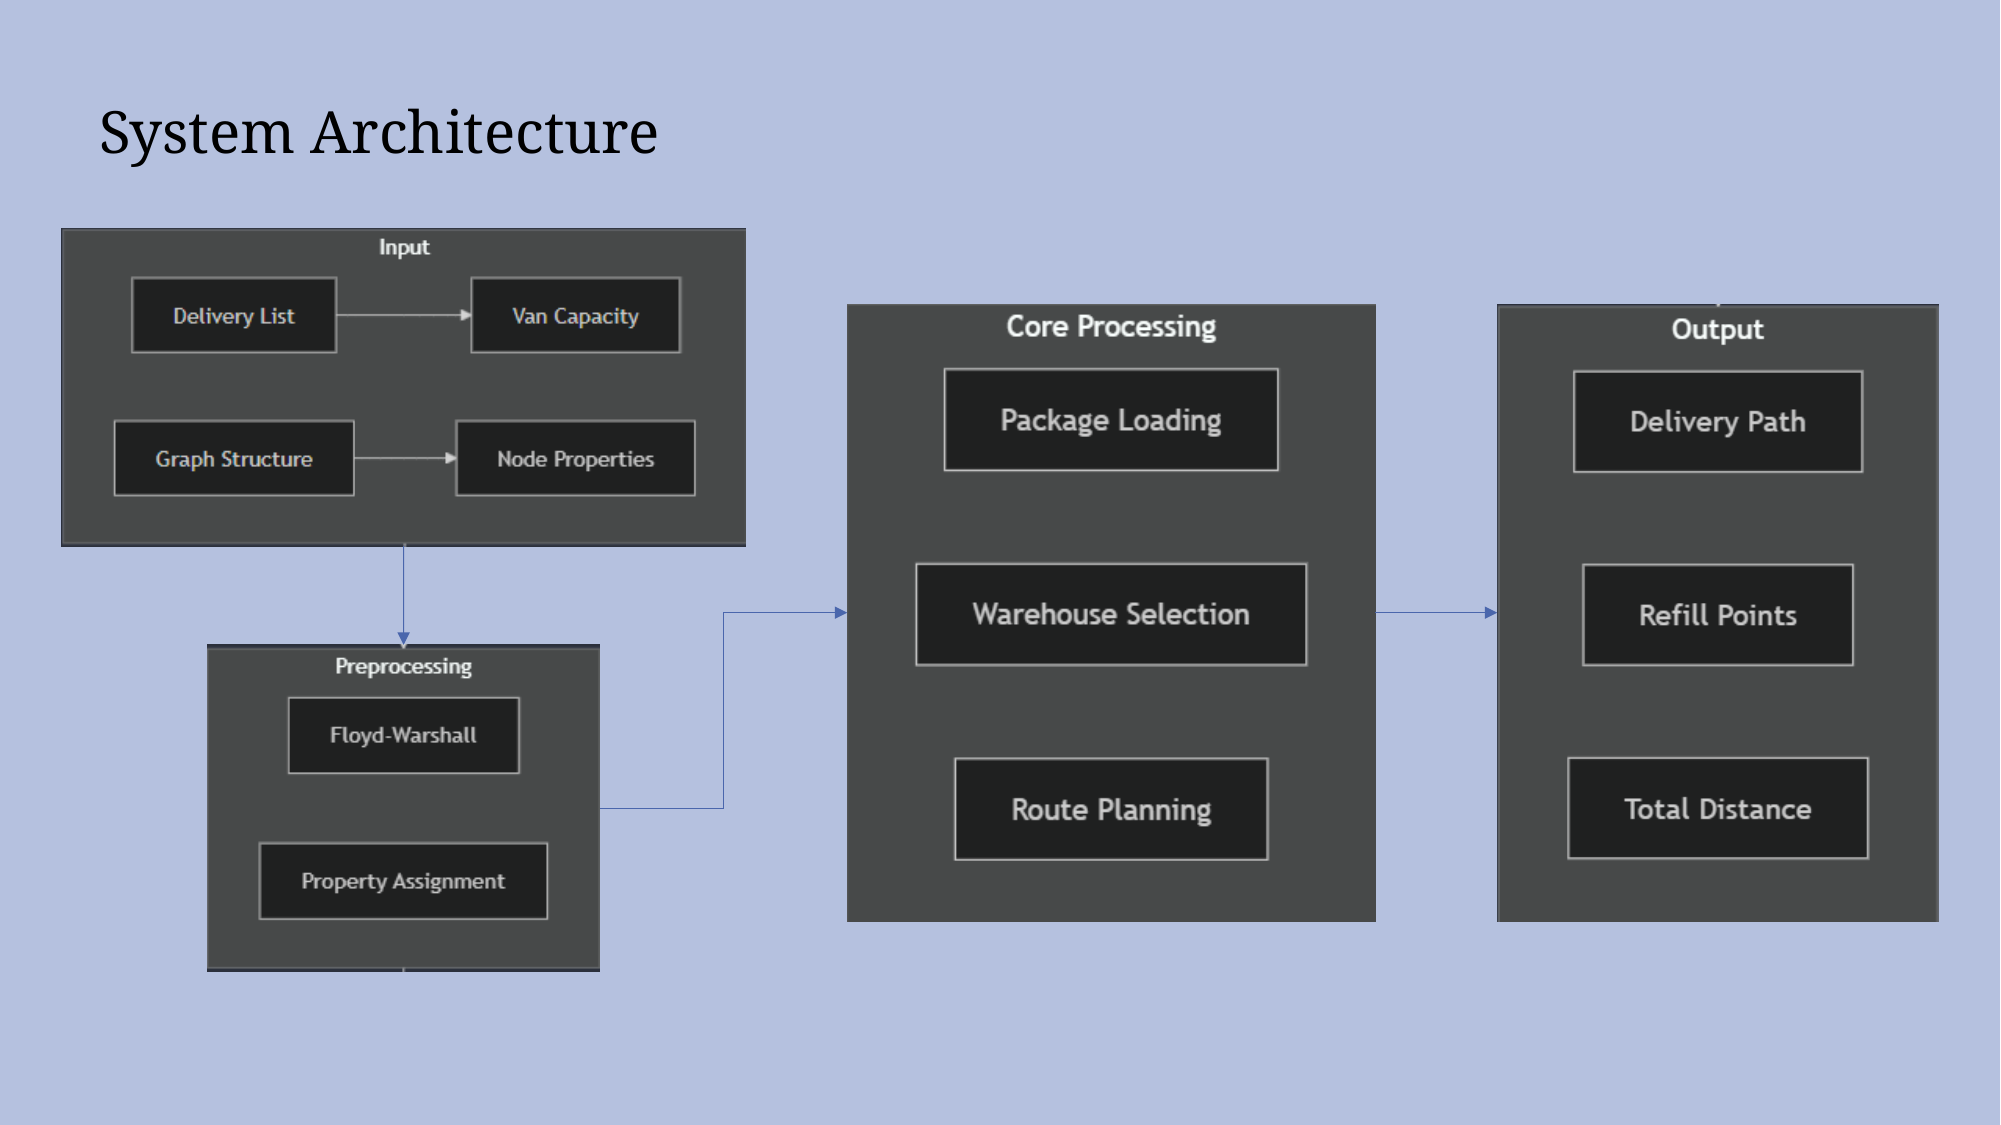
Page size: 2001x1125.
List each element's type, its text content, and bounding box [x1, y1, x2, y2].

picture [207, 644, 600, 972]
text_box System Architecture [84, 87, 1308, 173]
picture [1497, 304, 1939, 922]
picture [847, 304, 1376, 922]
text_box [599, 612, 848, 809]
picture [61, 228, 746, 547]
